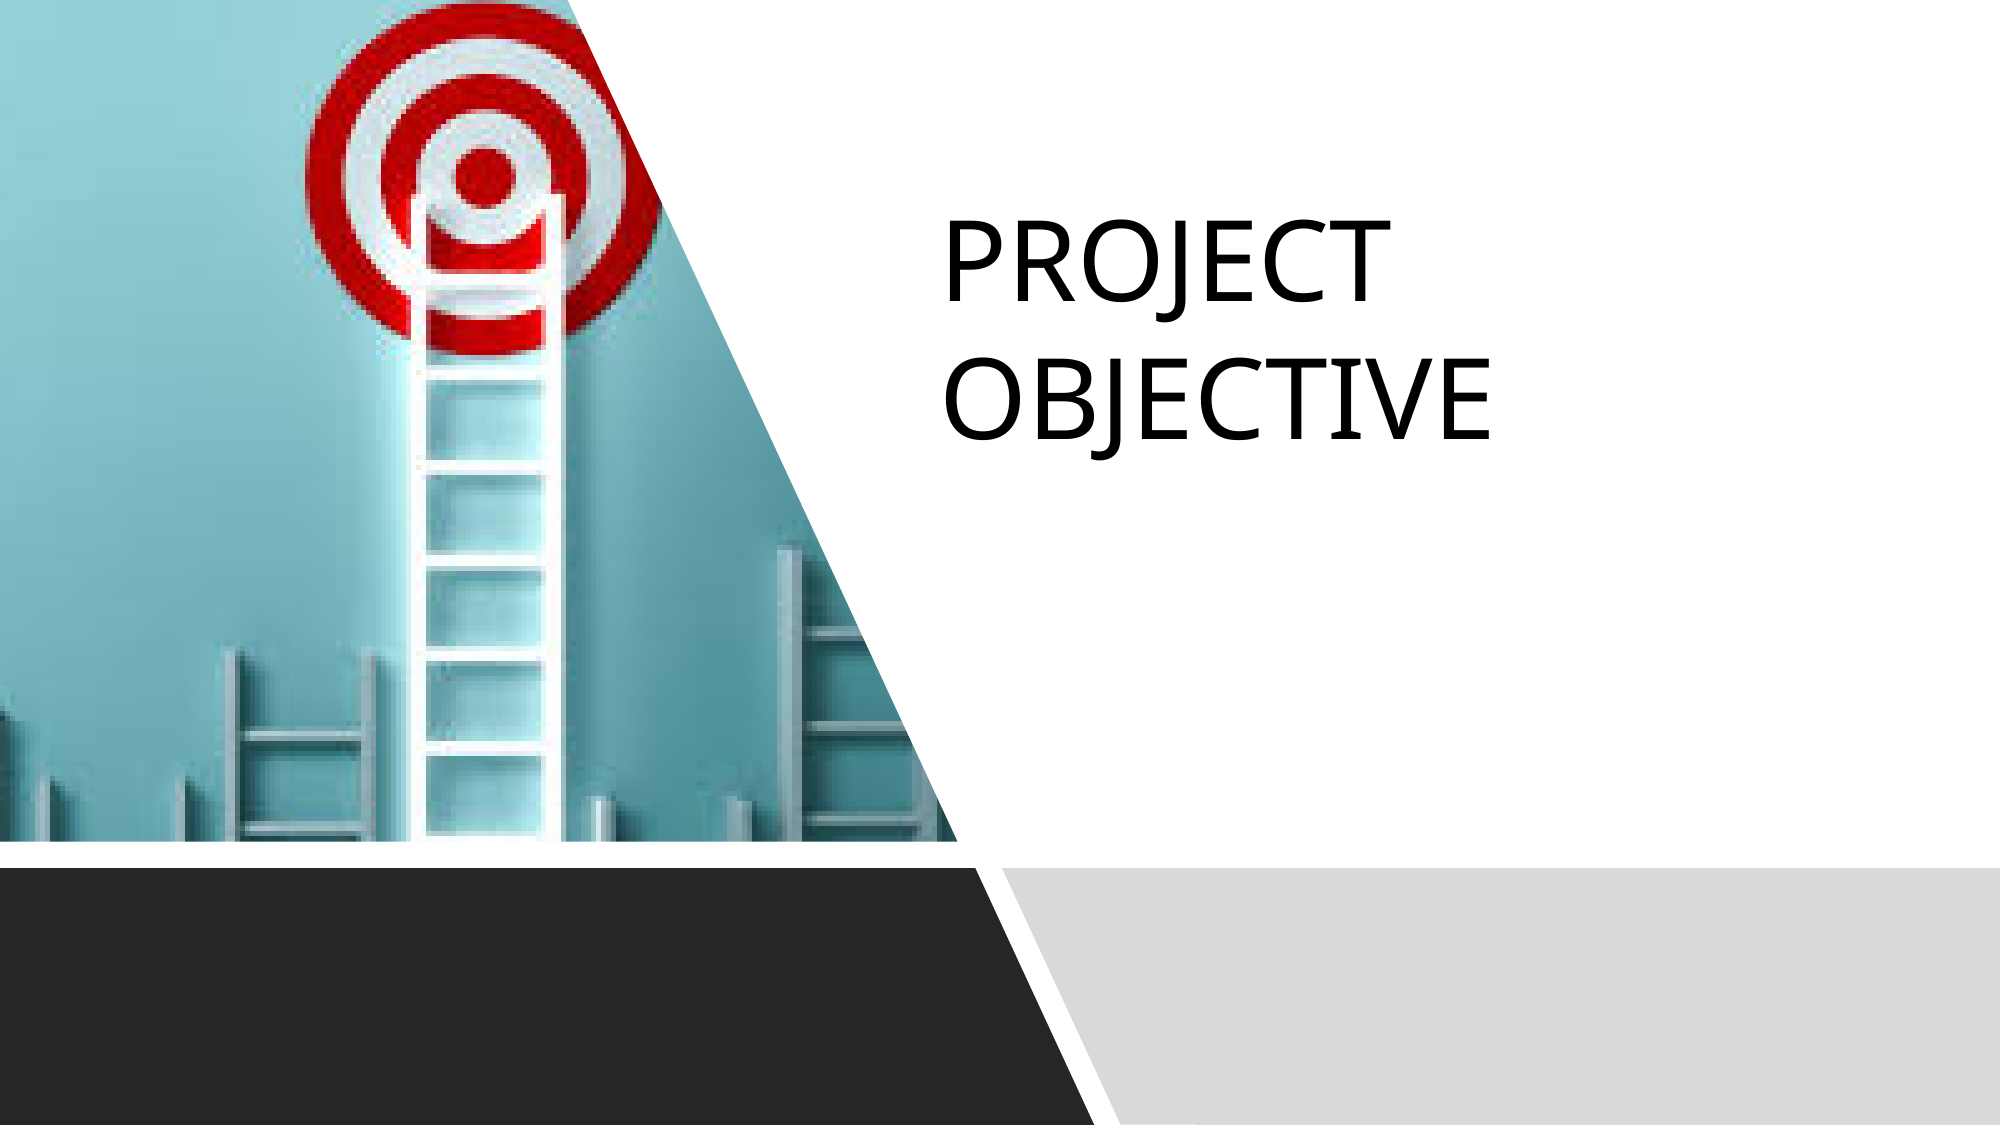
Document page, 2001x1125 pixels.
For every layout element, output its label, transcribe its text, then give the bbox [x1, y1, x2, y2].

picture [0, 0, 958, 842]
text_box [1000, 867, 2000, 1125]
text_box [0, 867, 1096, 1125]
title PROJECT OBJECTIVE [958, 82, 1863, 475]
